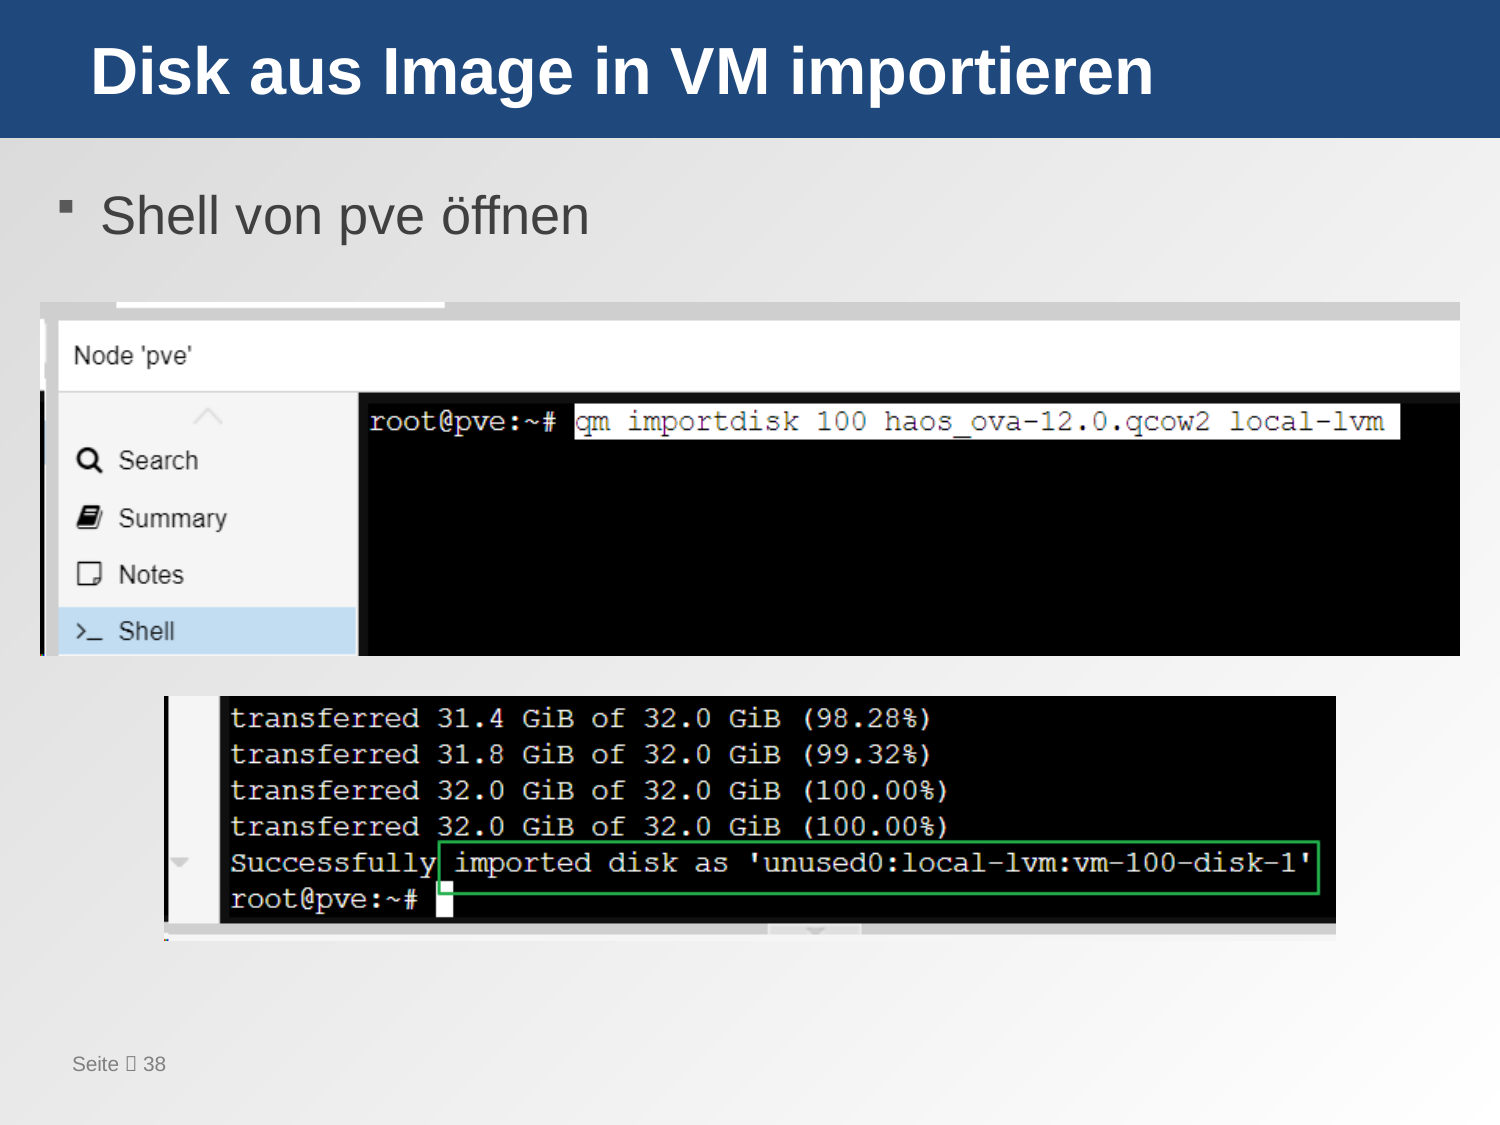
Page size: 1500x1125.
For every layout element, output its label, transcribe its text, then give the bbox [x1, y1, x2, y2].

list Shell von pve öffnen [41, 172, 1388, 300]
picture [164, 696, 1336, 941]
list Shell von pve öffnen [41, 662, 1388, 929]
picture [40, 302, 1460, 656]
title Disk aus Image in VM importieren [75, 20, 1425, 208]
